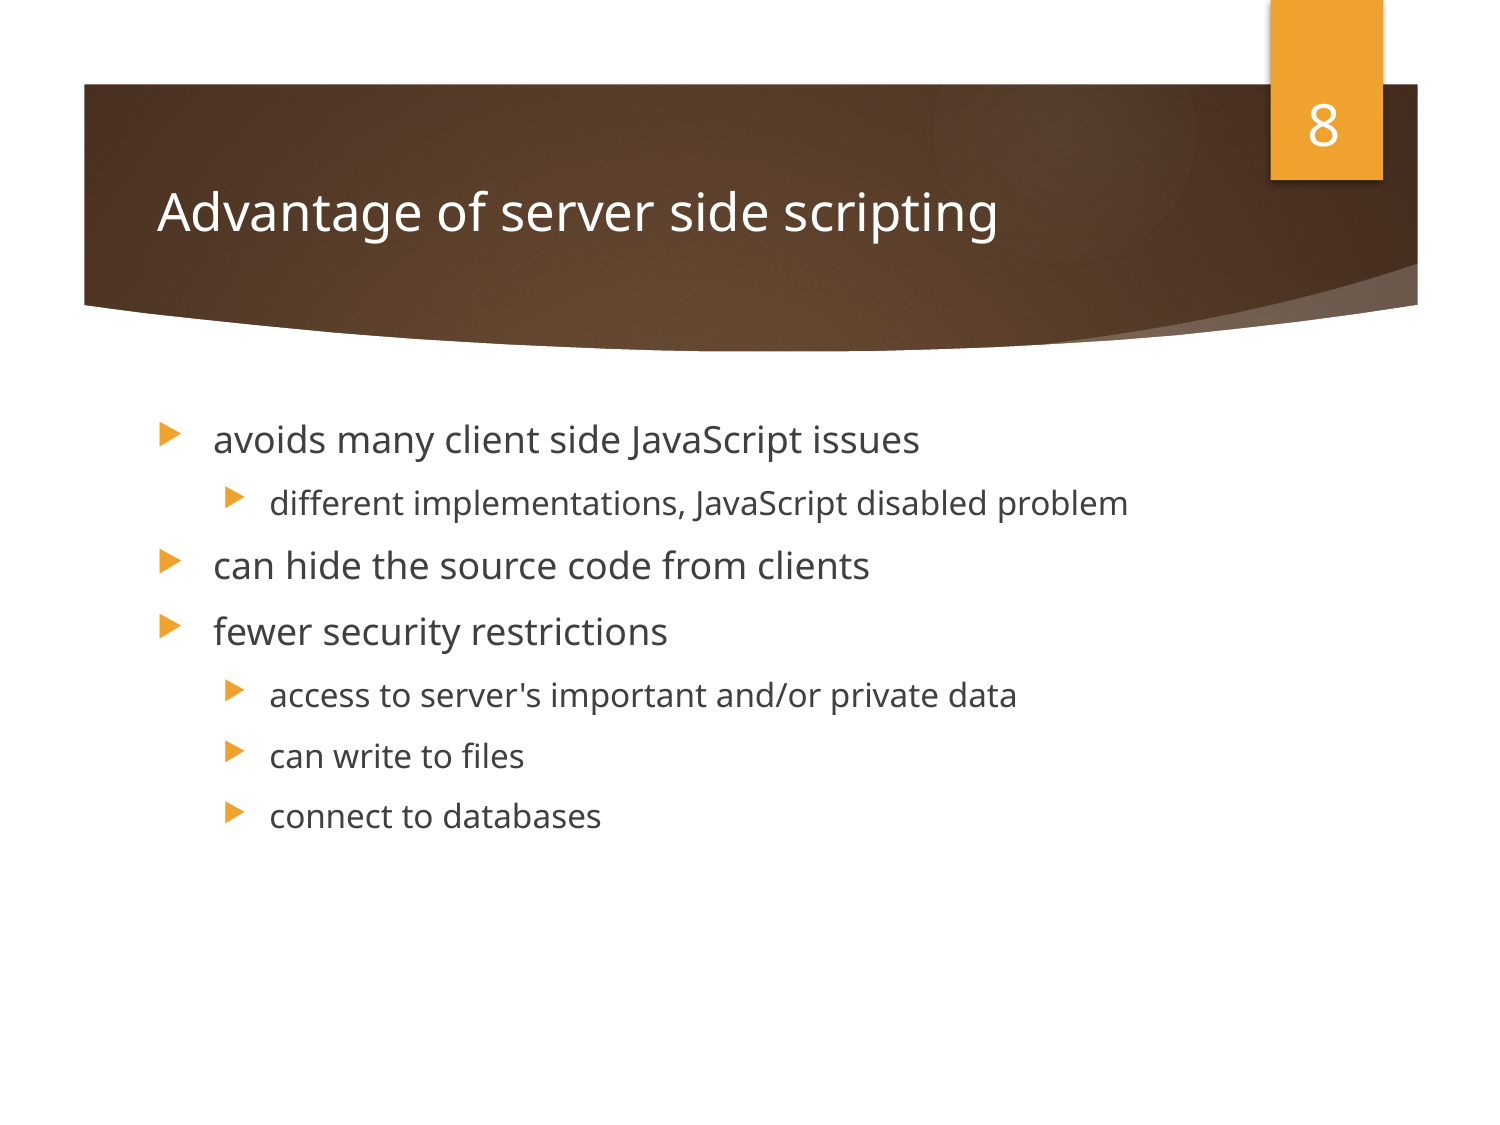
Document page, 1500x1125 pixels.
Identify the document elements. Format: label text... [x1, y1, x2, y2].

title Advantage of server side scripting [142, 152, 1183, 269]
list avoids many client side JavaScript issues different implementations, JavaScript disabled problem can hide the source code from clients fewer security restrictions access to server's important and/or private data can write to files connect to databases [141, 408, 1183, 988]
slide_number 8 [1259, 48, 1390, 175]
